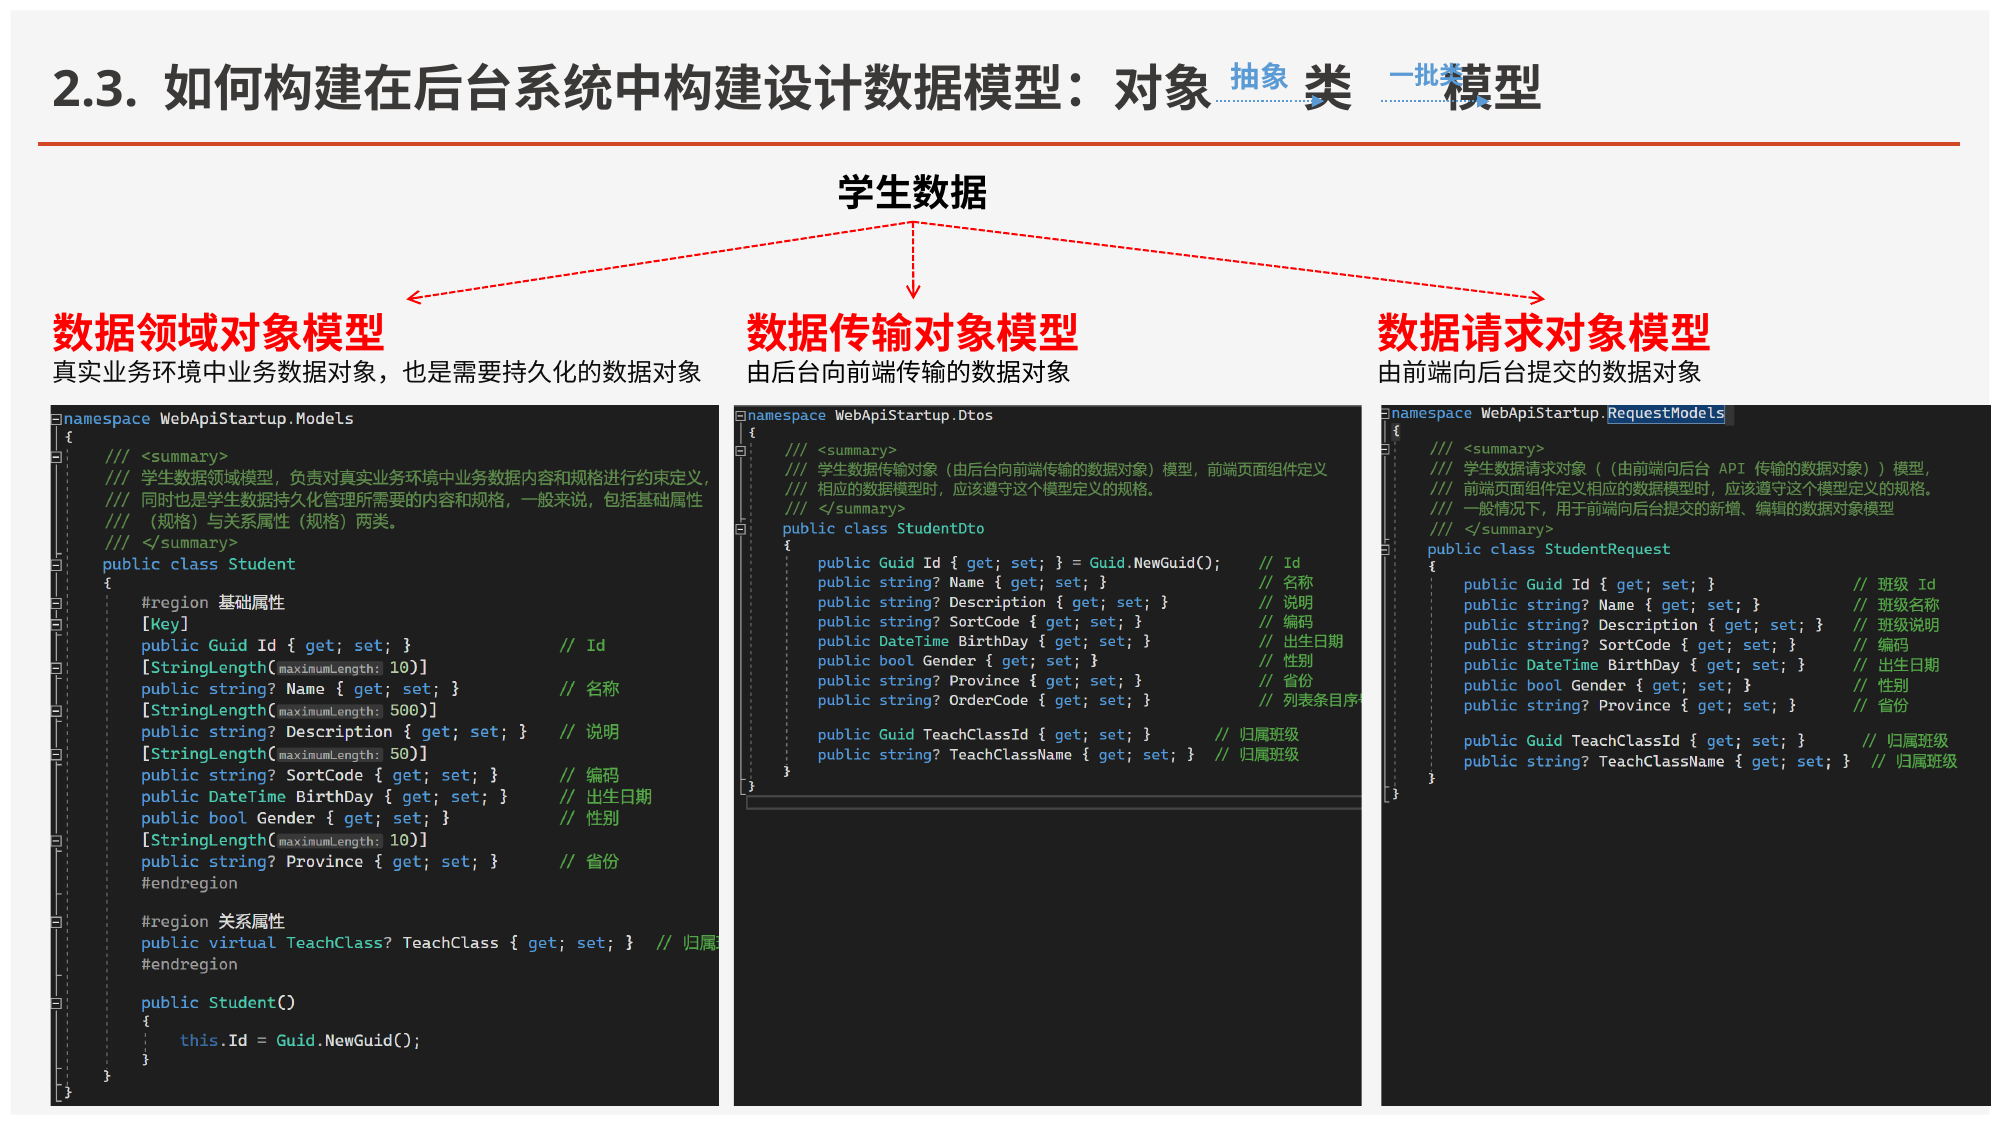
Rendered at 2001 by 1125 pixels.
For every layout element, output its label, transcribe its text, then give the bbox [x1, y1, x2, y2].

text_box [913, 222, 1546, 300]
text_box 数据请求对象模型 由前端向后台提交的数据对象 [1363, 299, 1727, 394]
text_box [406, 222, 912, 300]
picture [733, 405, 1362, 1106]
text_box 学生数据 [823, 161, 1003, 222]
text_box 数据领域对象模型 真实业务环境中业务数据对象，也是需要持久化的数据对象 [37, 299, 775, 394]
text_box 数据传输对象模型 由后台向前端传输的数据对象 [775, 300, 1096, 394]
picture [1381, 405, 1991, 1106]
text_box 一批类 [1374, 52, 1497, 98]
text_box 抽象 [1216, 50, 1316, 100]
title 2.3. 如何构建在后台系统中构建设计数据模型：对象 类 模型 [37, 19, 1850, 125]
picture [50, 405, 719, 1106]
